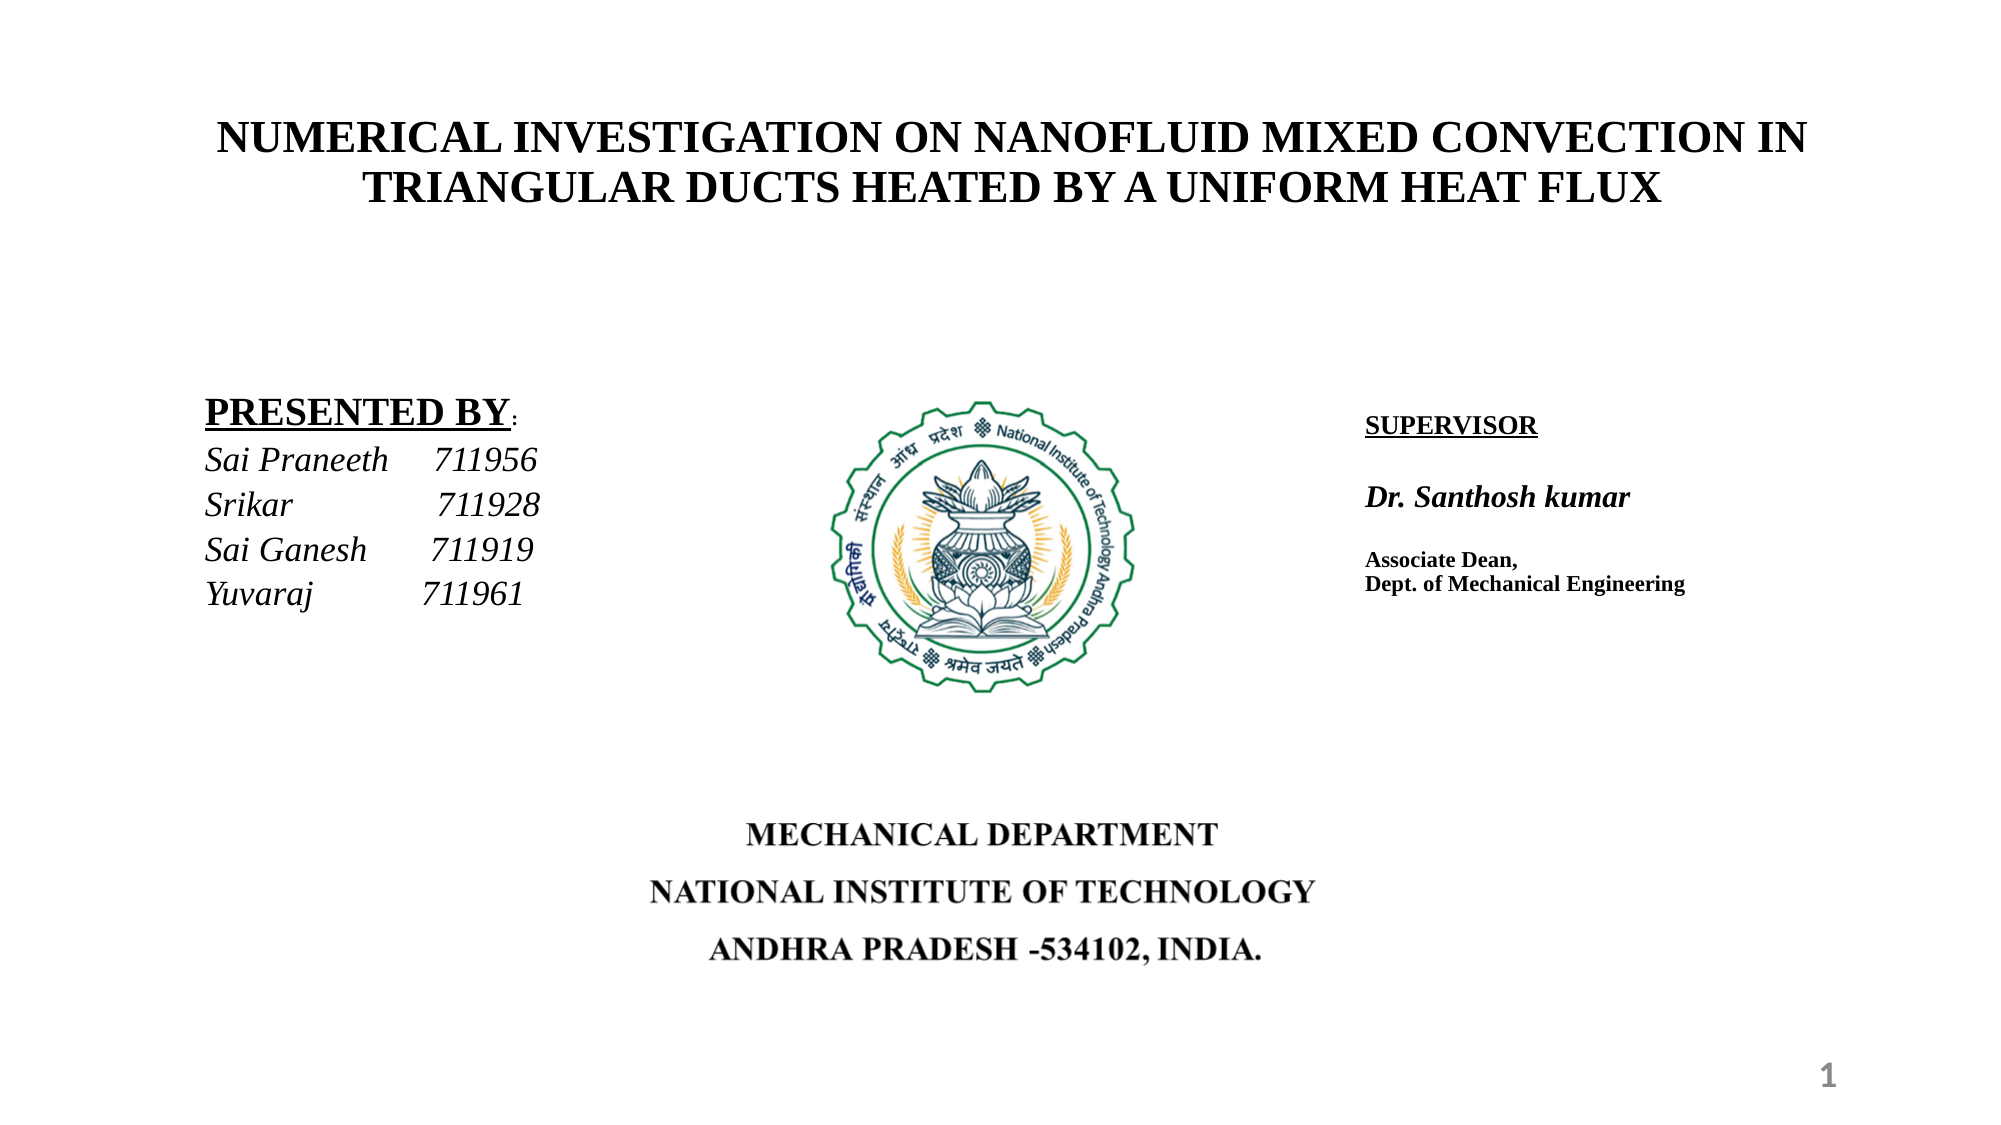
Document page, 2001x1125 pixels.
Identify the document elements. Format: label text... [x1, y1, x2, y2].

list PRESENTED BY: Sai Praneeth 711956 Srikar 711928 Sai Ganesh 711919 Yuvaraj 711961 [189, 383, 828, 621]
picture [232, 803, 1733, 1067]
title NUMERICAL INVESTIGATION ON NANOFLUID MIXED CONVECTION IN TRIANGULAR DUCTS HEATED BY A UNIFORM HEAT FLUX [150, 53, 1875, 272]
slide_number 1 [1412, 1042, 1853, 1103]
picture [827, 399, 1138, 695]
list SUPERVISOR Dr. Santhosh kumar Associate Dean, Dept. of Mechanical Engineering [1350, 399, 1927, 632]
